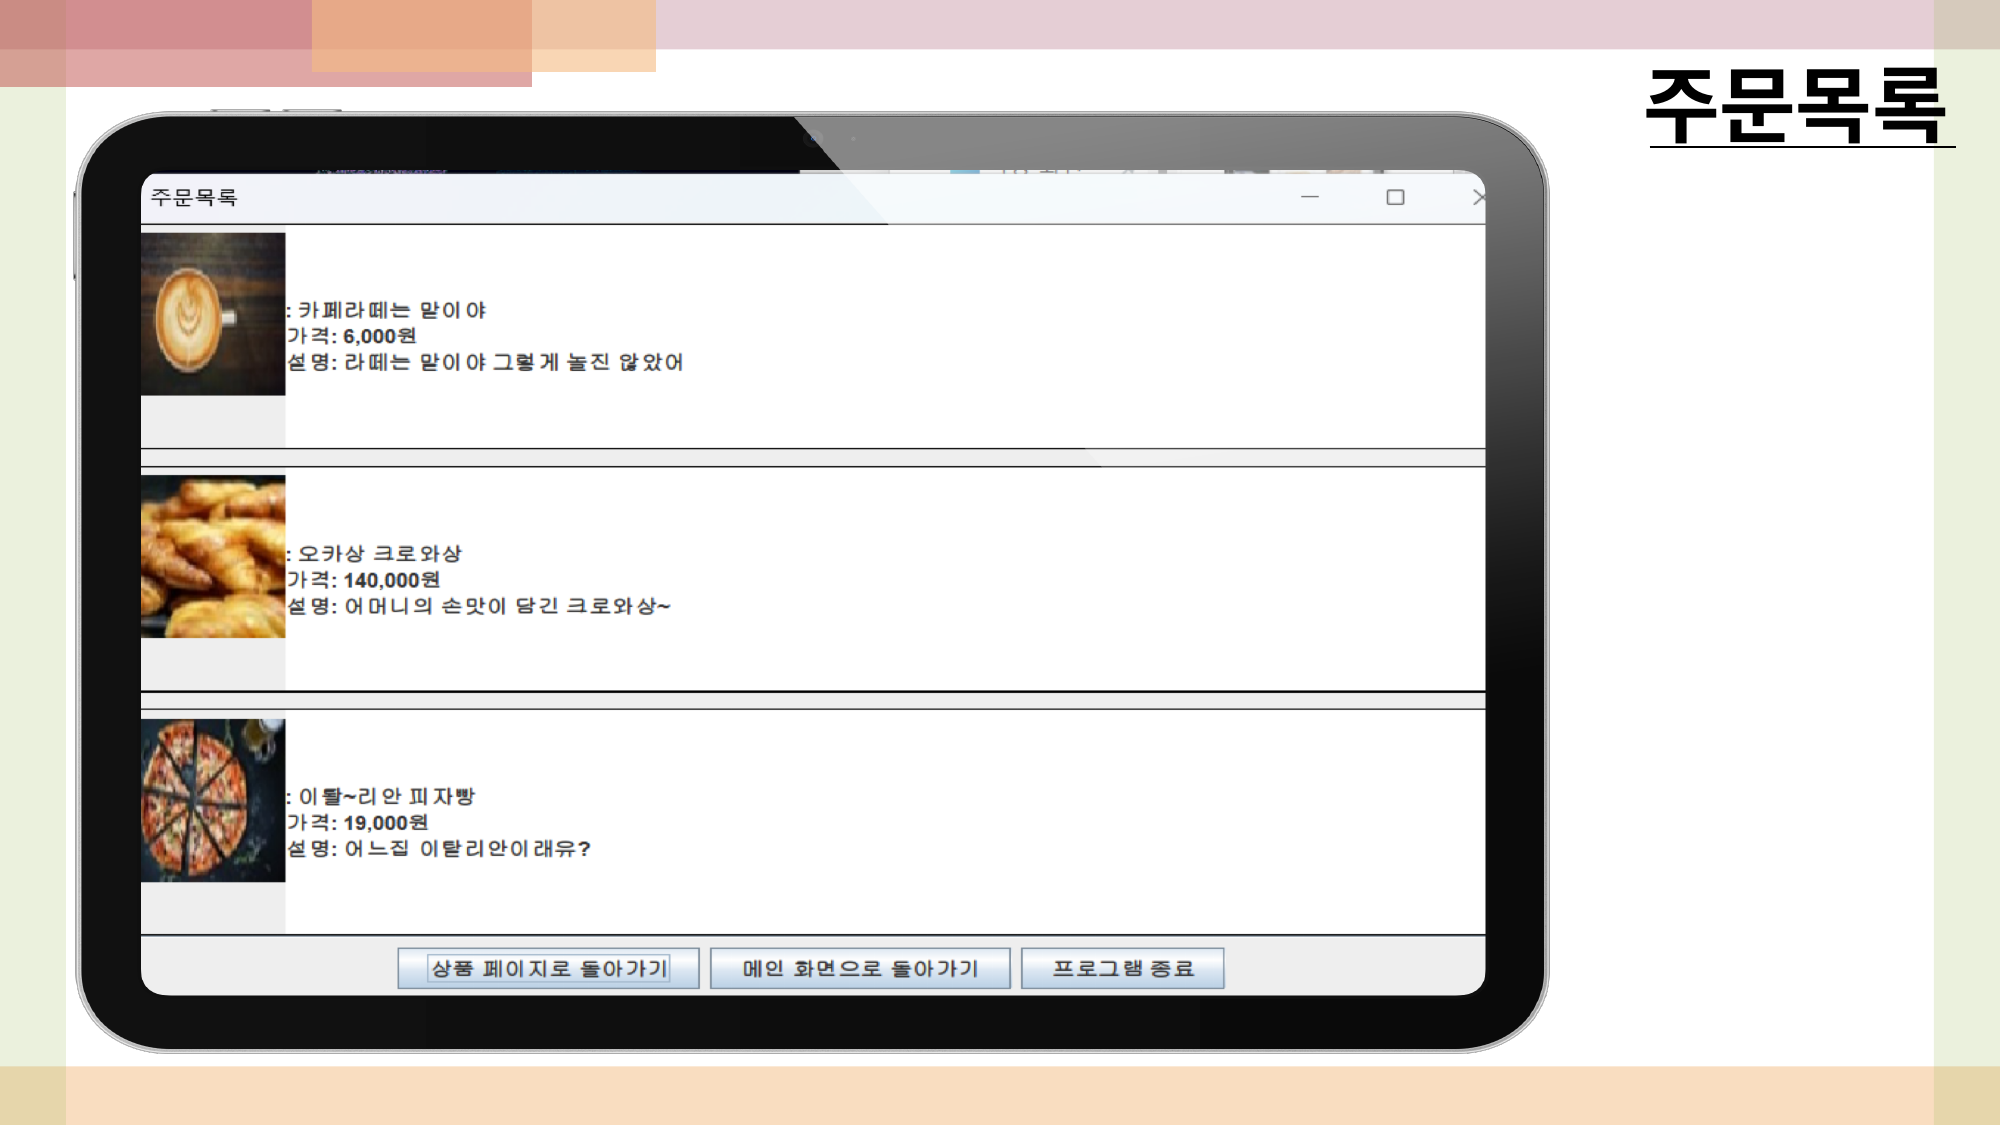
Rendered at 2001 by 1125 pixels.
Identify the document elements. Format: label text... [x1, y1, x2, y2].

picture [43, 79, 1582, 1086]
text_box 주문목록 [1592, 46, 2000, 161]
